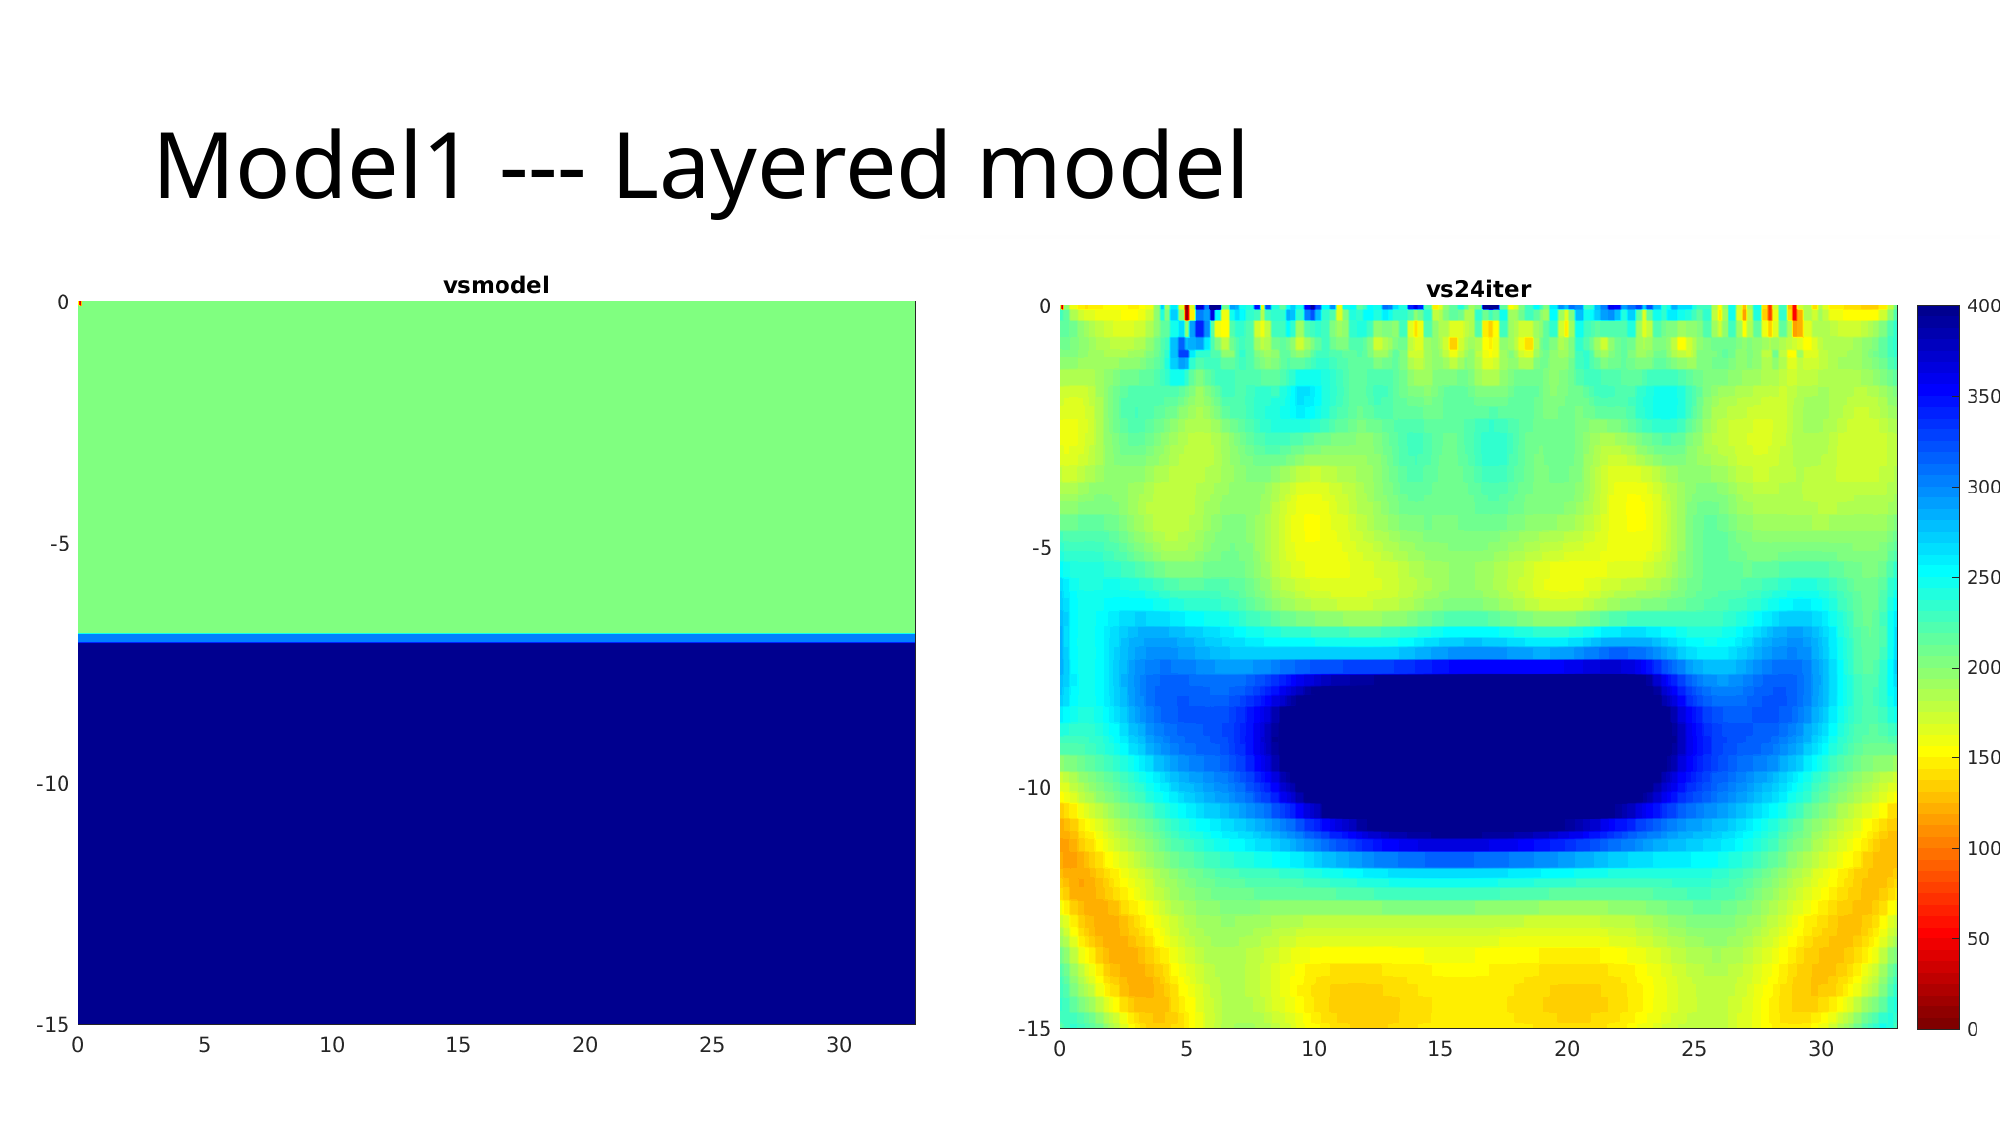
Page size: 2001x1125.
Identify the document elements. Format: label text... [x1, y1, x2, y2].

picture [0, 235, 2000, 1125]
title Model1 --- Layered model [137, 59, 1863, 235]
